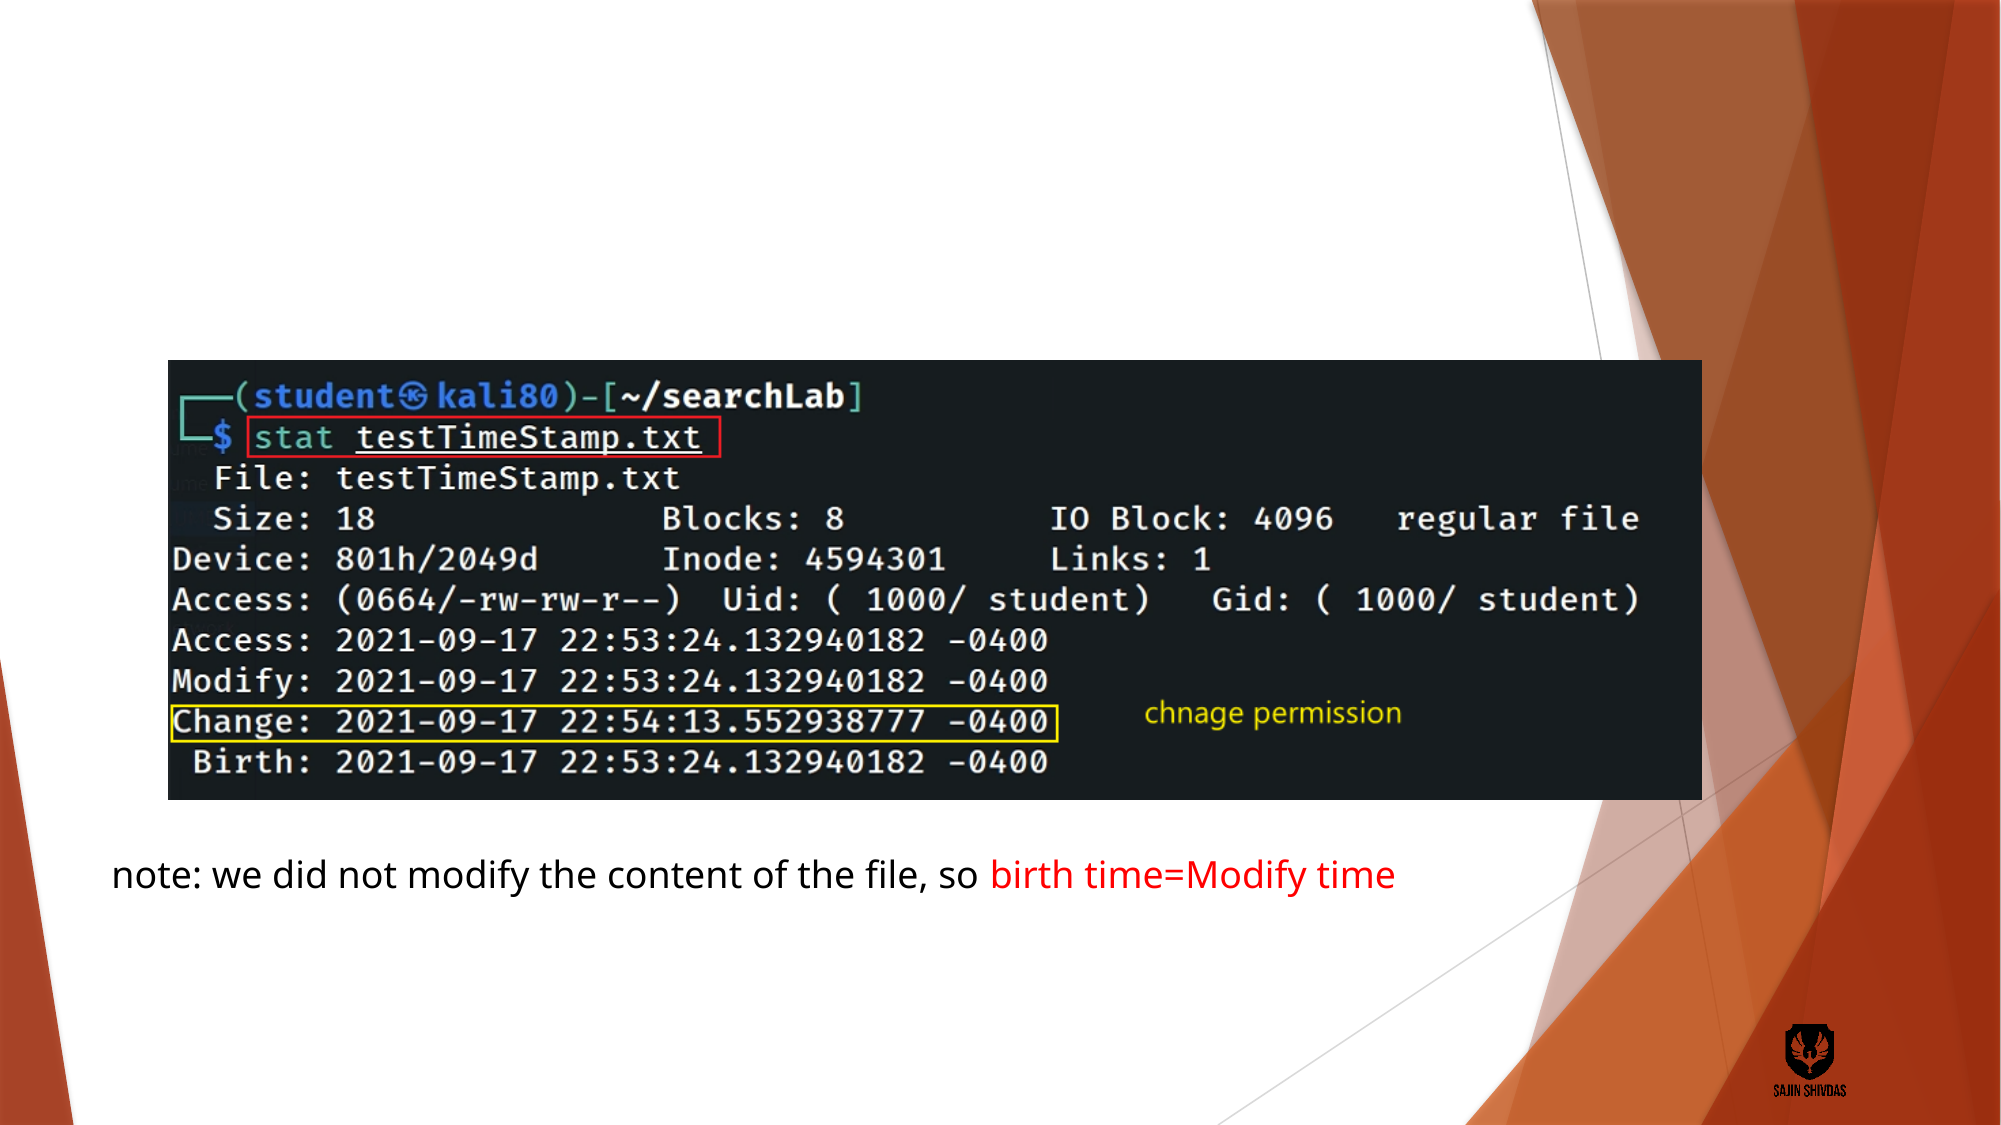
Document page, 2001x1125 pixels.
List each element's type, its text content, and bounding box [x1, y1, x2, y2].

text_box note: we did not modify the content of the file, so birth time=Modify time [96, 843, 1412, 904]
picture [1765, 1016, 1856, 1106]
picture [167, 359, 1702, 800]
